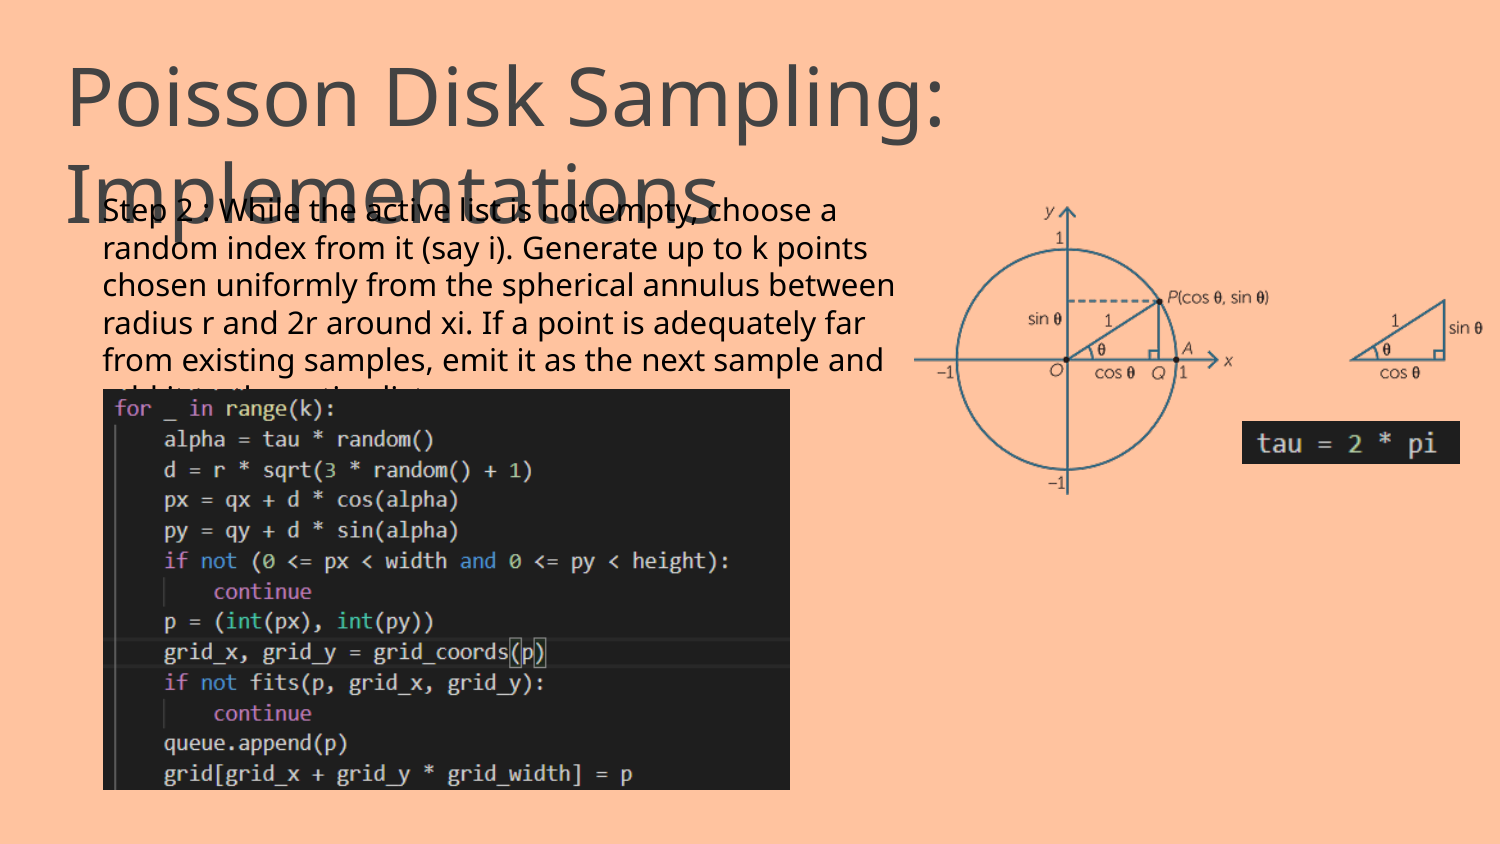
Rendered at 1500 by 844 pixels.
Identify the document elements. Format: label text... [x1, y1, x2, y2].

text_box Step 2 : While the active list is not empty, choose a random index from it (say i). Generate up to k points chosen uniformly from the spherical annulus between radius r and 2r around xi. If a point is adequately far from existing samples, emit it as the next sample and add it to the active list. [87, 175, 915, 405]
title Poisson Disk Sampling: Implementations [64, 44, 1439, 150]
picture [914, 203, 1485, 495]
picture [103, 388, 790, 790]
